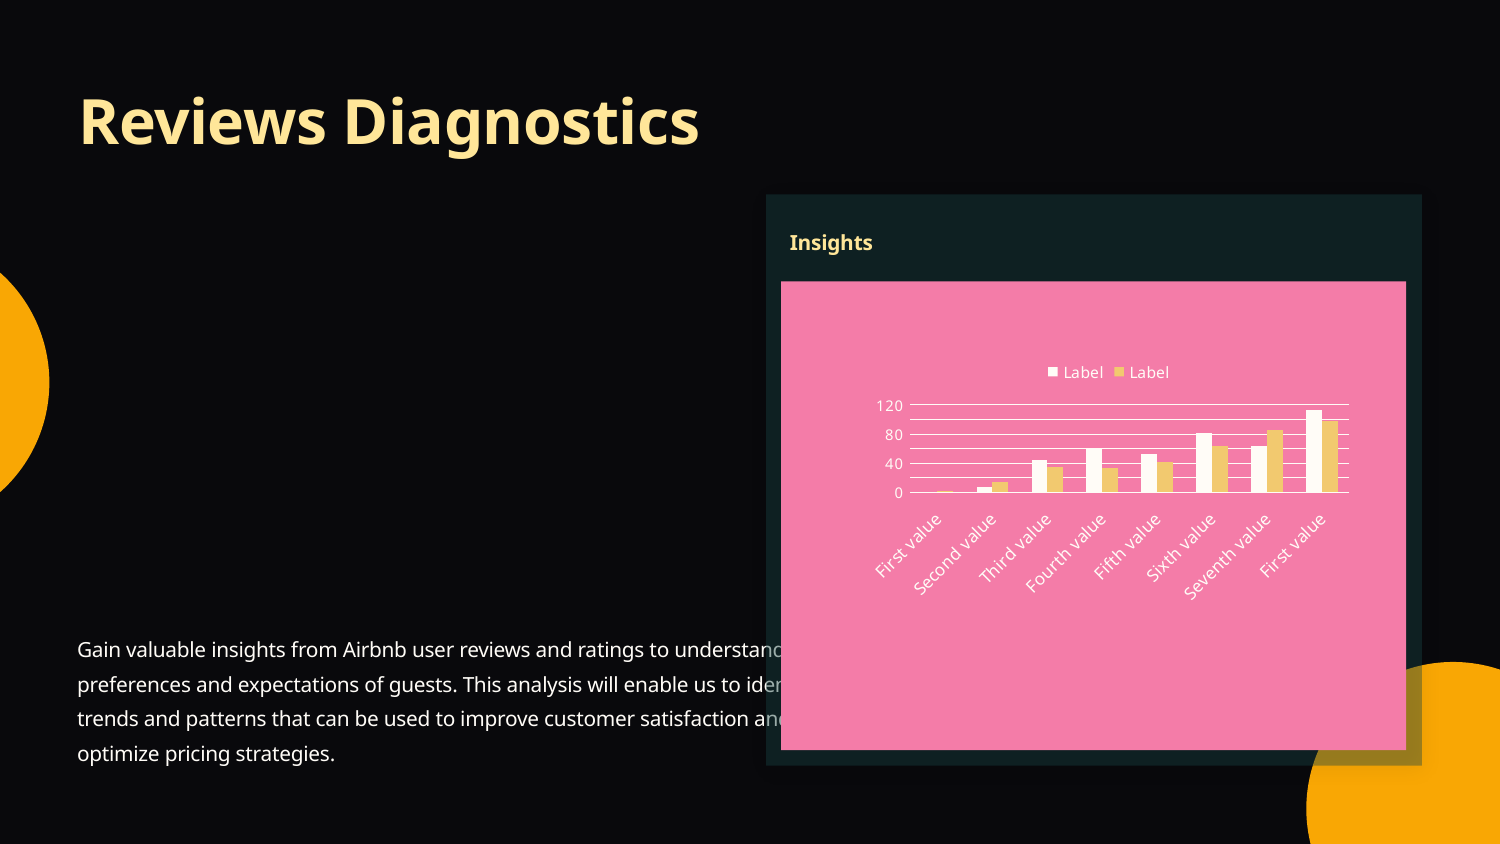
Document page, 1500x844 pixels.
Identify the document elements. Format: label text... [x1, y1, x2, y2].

text_box Insights [789, 220, 1500, 255]
text_box [766, 194, 1422, 766]
text_box [781, 281, 1407, 751]
text_box Reviews Diagnostics [78, 78, 829, 235]
text_box [0, 272, 50, 493]
text_box [1306, 661, 1500, 844]
text_box Gain valuable insights from Airbnb user reviews and ratings to understand the preferences and expectations of guests. This analysis will enable us to identify trends and patterns that can be used to improve customer satisfaction and optimize pricing strategies. [77, 592, 762, 766]
chart [859, 343, 1360, 610]
